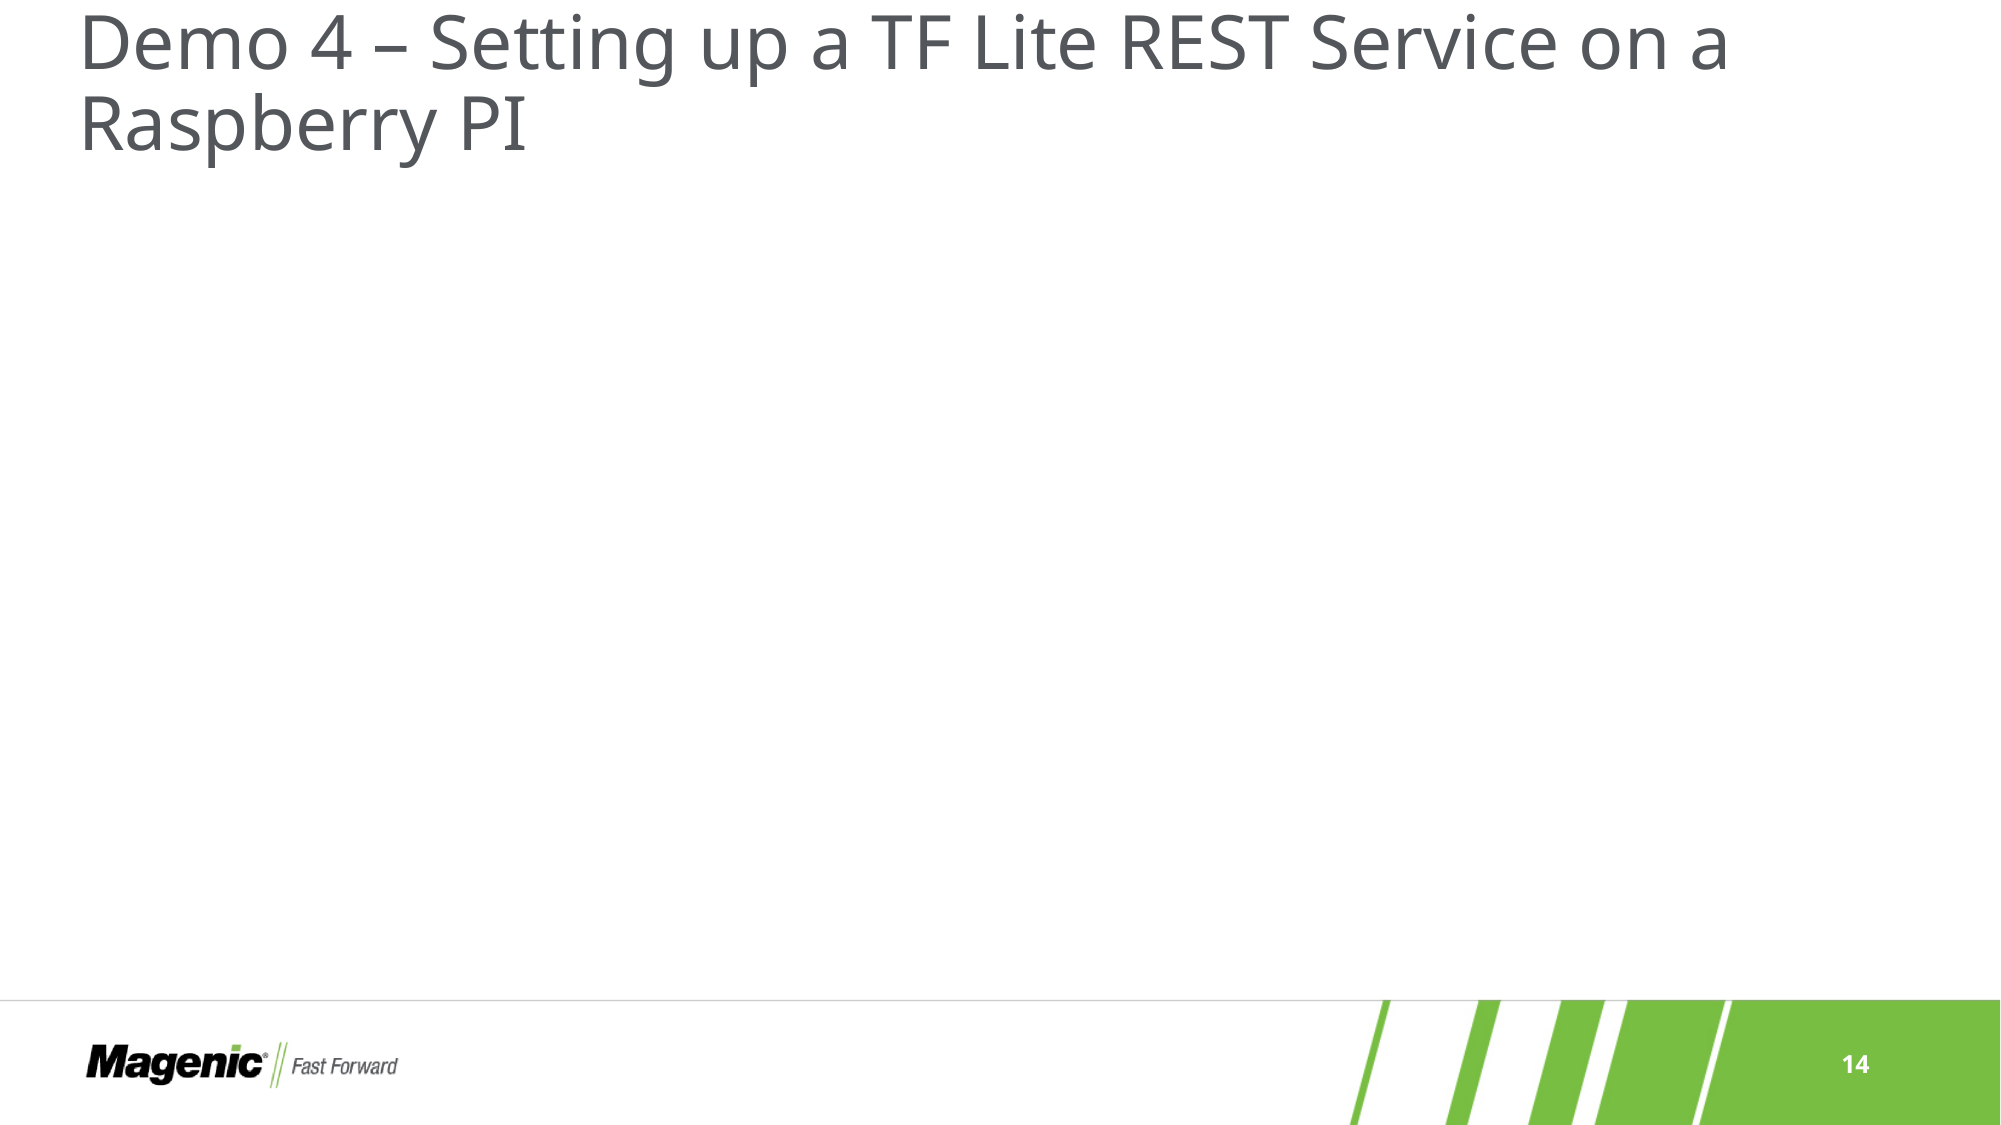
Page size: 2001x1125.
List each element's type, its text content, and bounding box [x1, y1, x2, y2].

title Demo 4 – Setting up a TF Lite REST Service on a Raspberry PI [63, 41, 1938, 131]
picture [0, 0, 2001, 1125]
